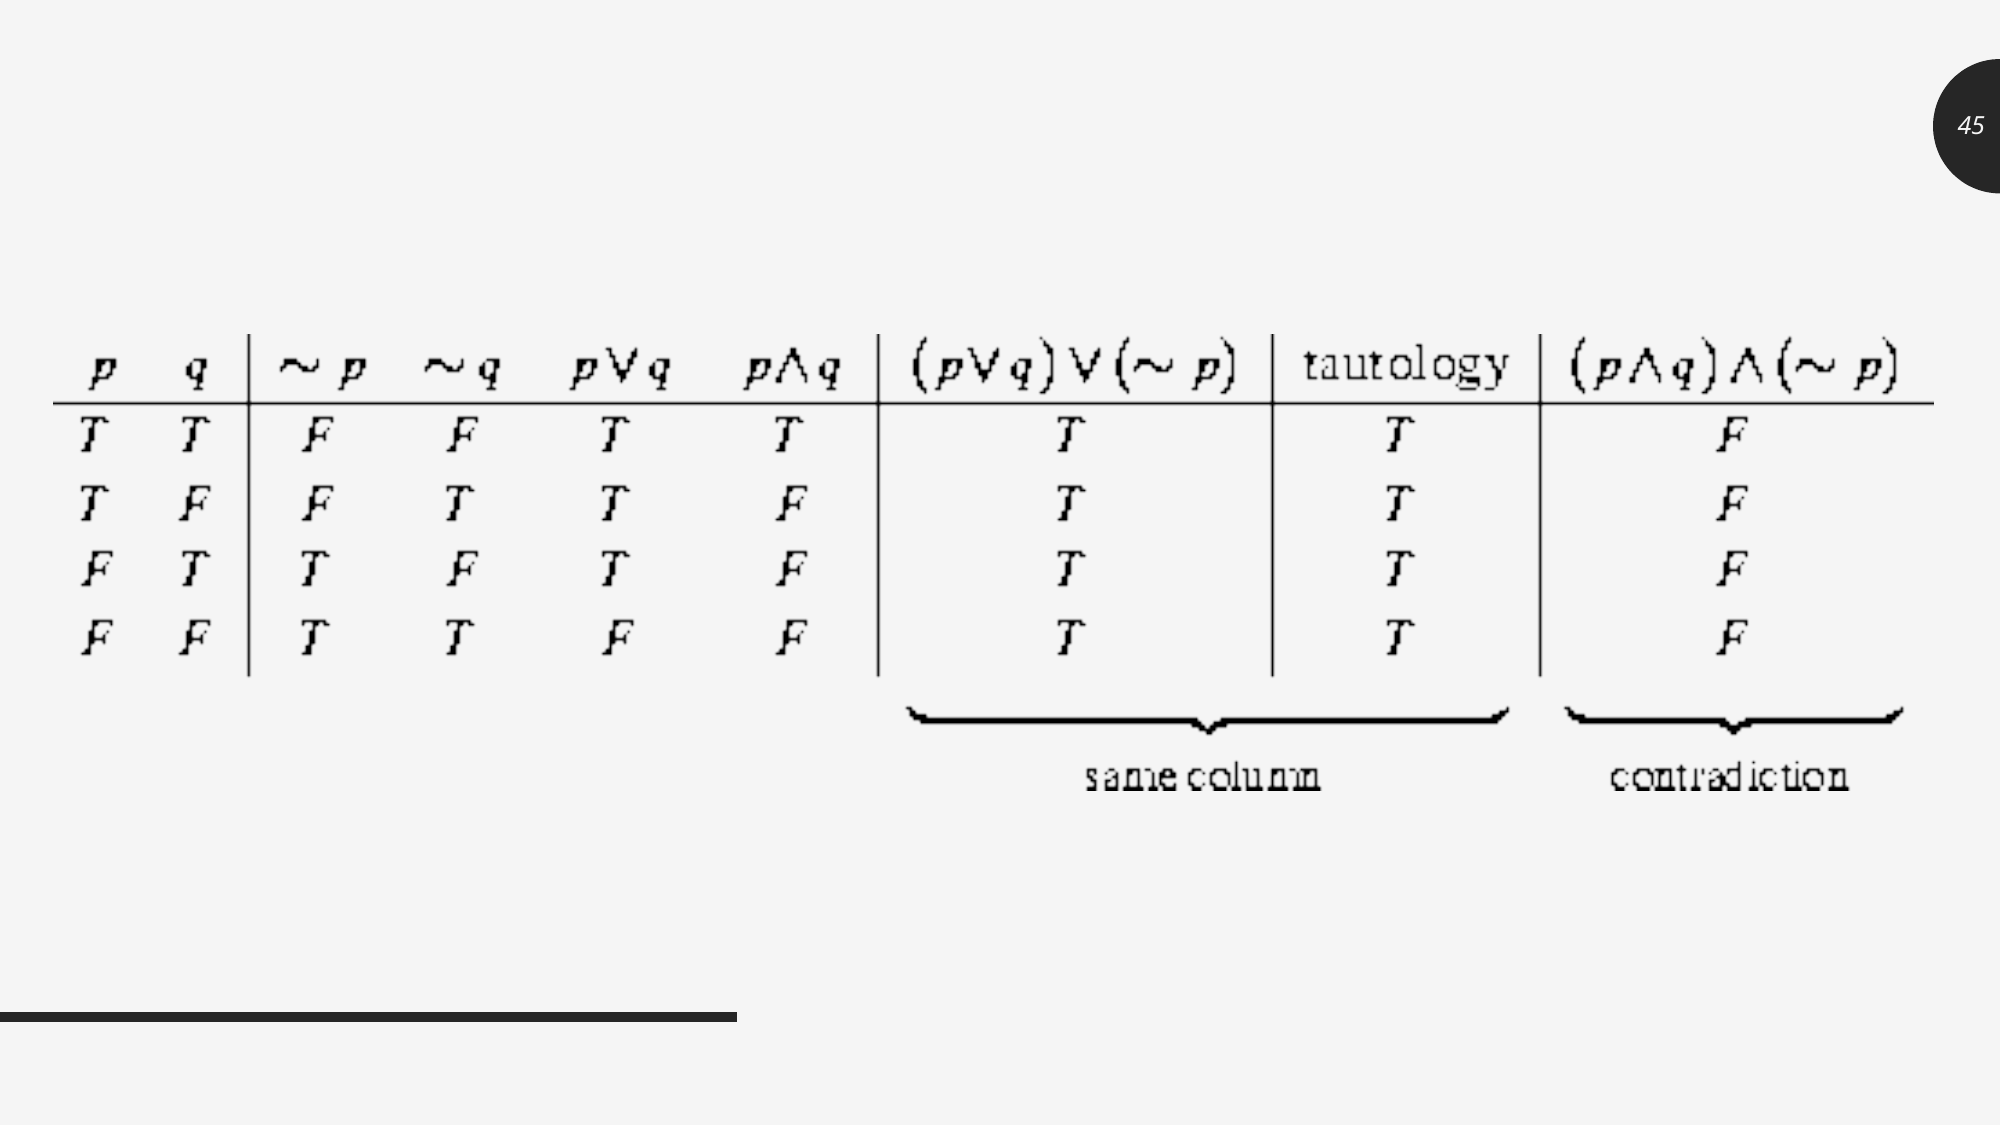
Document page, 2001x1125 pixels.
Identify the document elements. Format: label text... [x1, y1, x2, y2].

picture [53, 334, 1934, 791]
slide_number 45 [1933, 96, 2000, 157]
